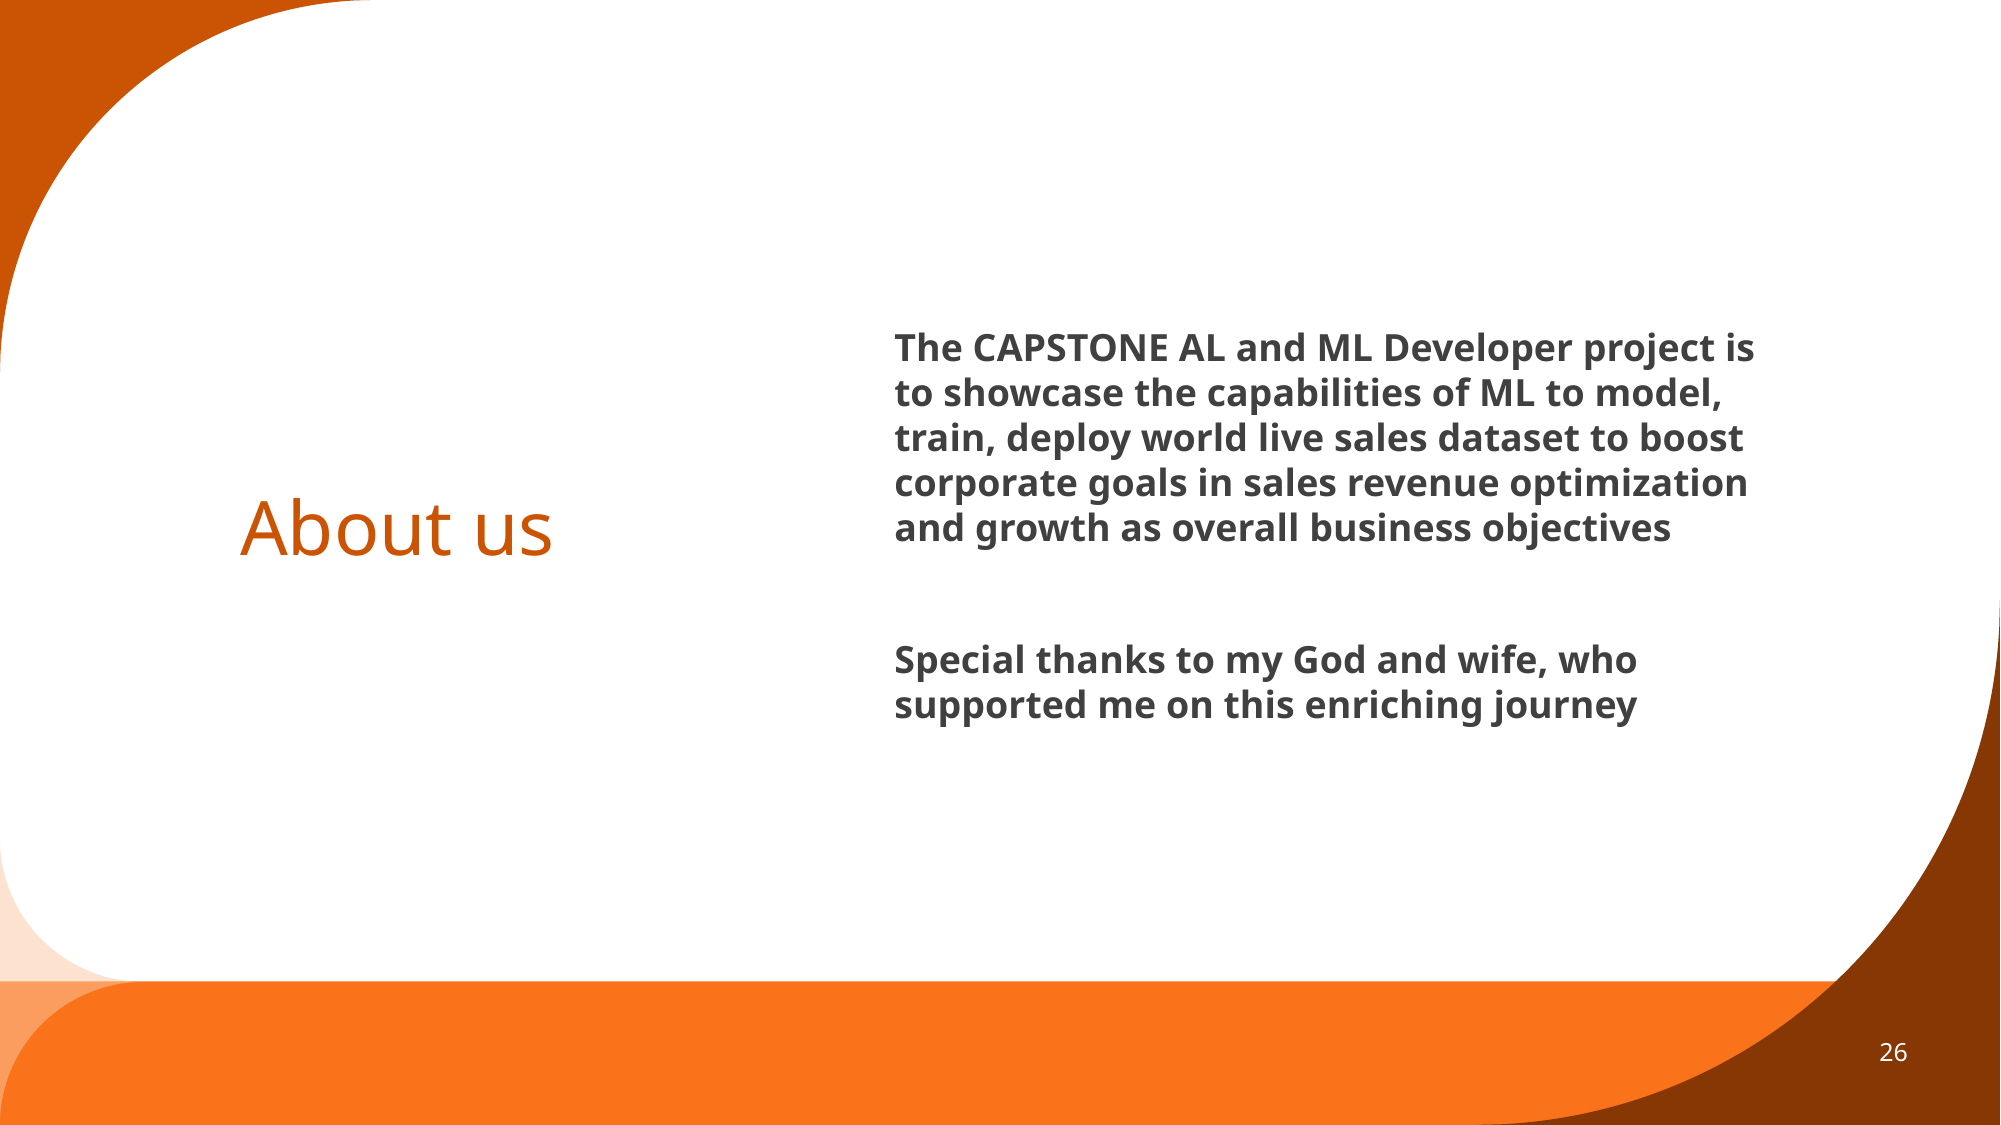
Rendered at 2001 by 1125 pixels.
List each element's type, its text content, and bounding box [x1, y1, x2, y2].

title About us [225, 242, 834, 808]
list The CAPSTONE AL and ML Developer project is to showcase the capabilities of ML to model, train, deploy world live sales dataset to boost corporate goals in sales revenue optimization and growth as overall business objectives Special thanks to my God and wife, who supported me on this enriching journey [879, 242, 1788, 808]
slide_number 26 [1787, 981, 2000, 1125]
